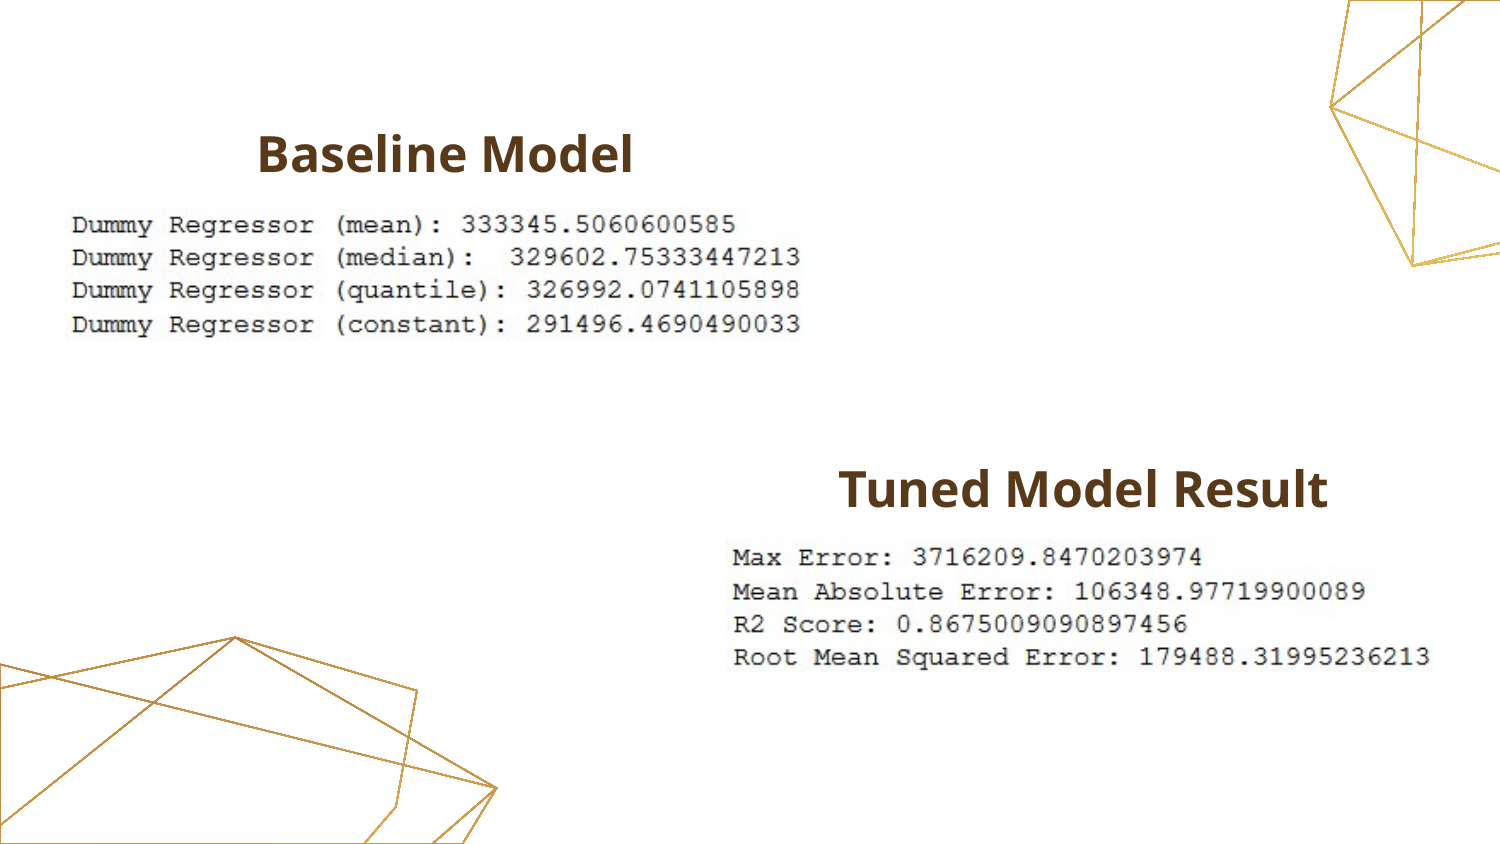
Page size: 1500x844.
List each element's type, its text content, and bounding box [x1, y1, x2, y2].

title Tuned Model Result [661, 452, 1500, 523]
picture [65, 207, 828, 341]
picture [725, 538, 1443, 672]
text_box Baseline Model [23, 116, 869, 188]
